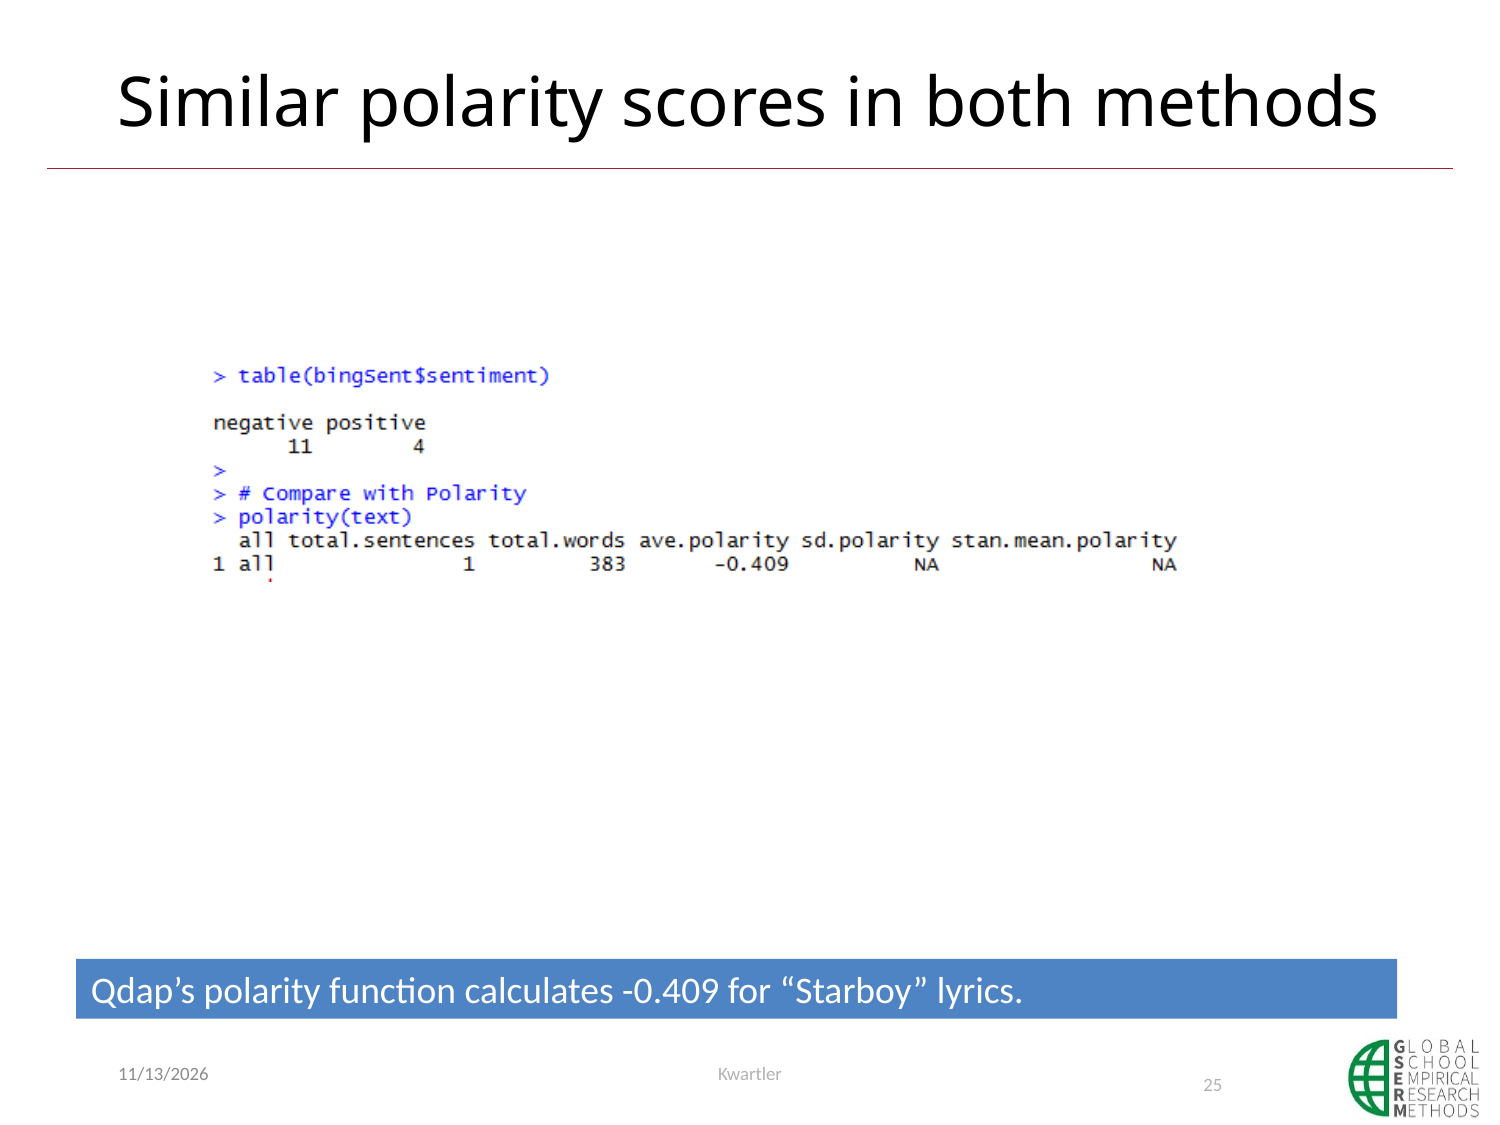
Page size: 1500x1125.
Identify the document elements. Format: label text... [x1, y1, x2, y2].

picture [209, 364, 1191, 582]
title Similar polarity scores in both methods [103, 59, 1397, 157]
footer Kwartler [496, 1042, 1004, 1103]
picture [1342, 1031, 1500, 1120]
slide_number 25 [1188, 1042, 1330, 1103]
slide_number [103, 1042, 441, 1103]
text_box Qdap’s polarity function calculates -0.409 for “Starboy” lyrics. [76, 958, 1398, 1019]
